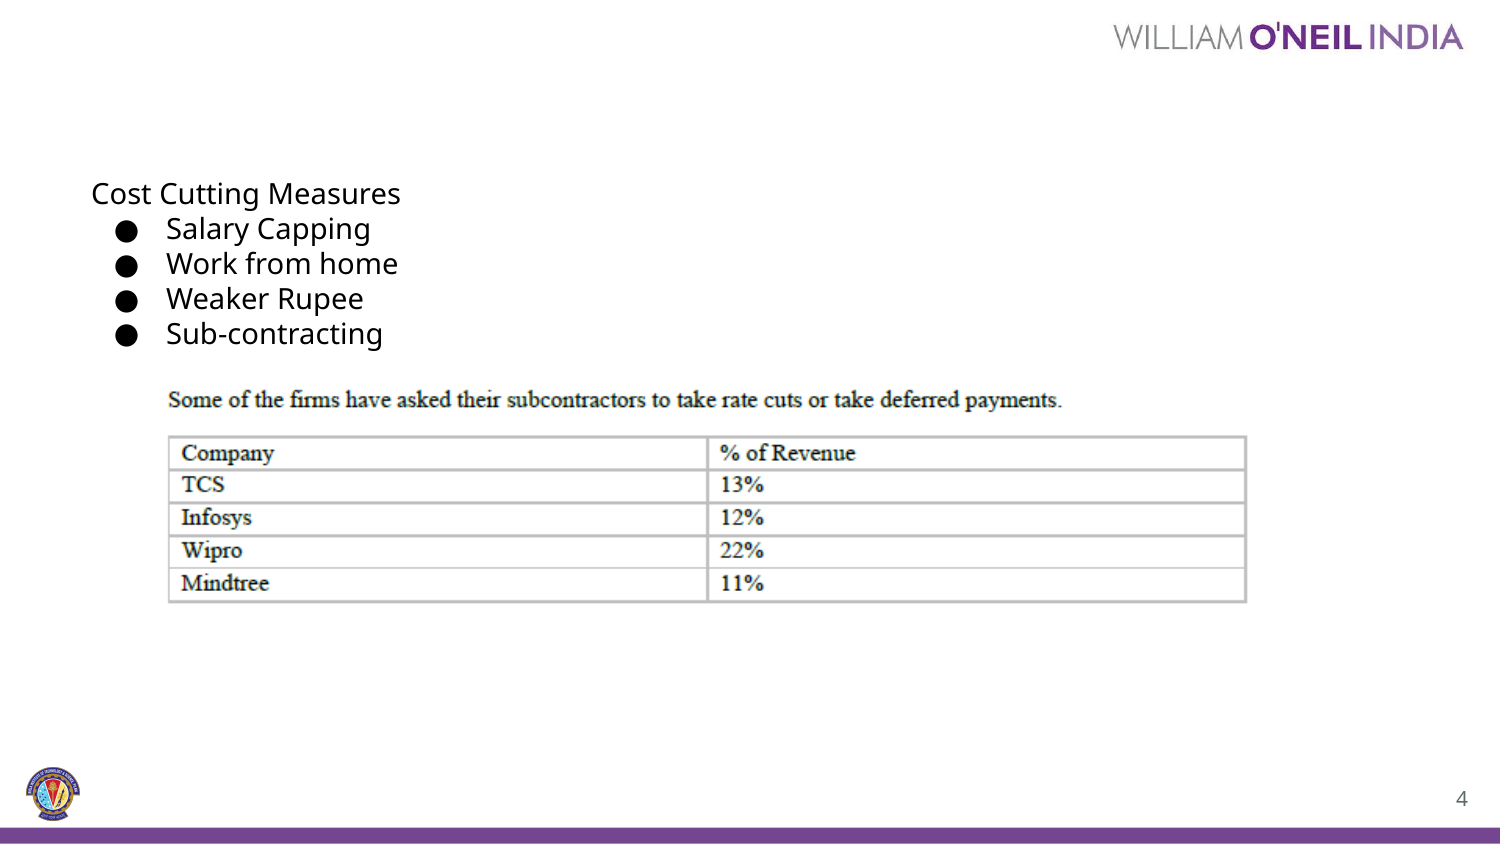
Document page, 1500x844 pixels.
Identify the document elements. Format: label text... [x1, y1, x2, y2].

slide_number ‹#› [1392, 767, 1483, 833]
picture [1097, 5, 1479, 77]
text_box Cost Cutting Measures Salary Capping Work from home Weaker Rupee Sub-contracting [76, 160, 751, 374]
picture [148, 373, 1285, 649]
picture [26, 767, 80, 821]
